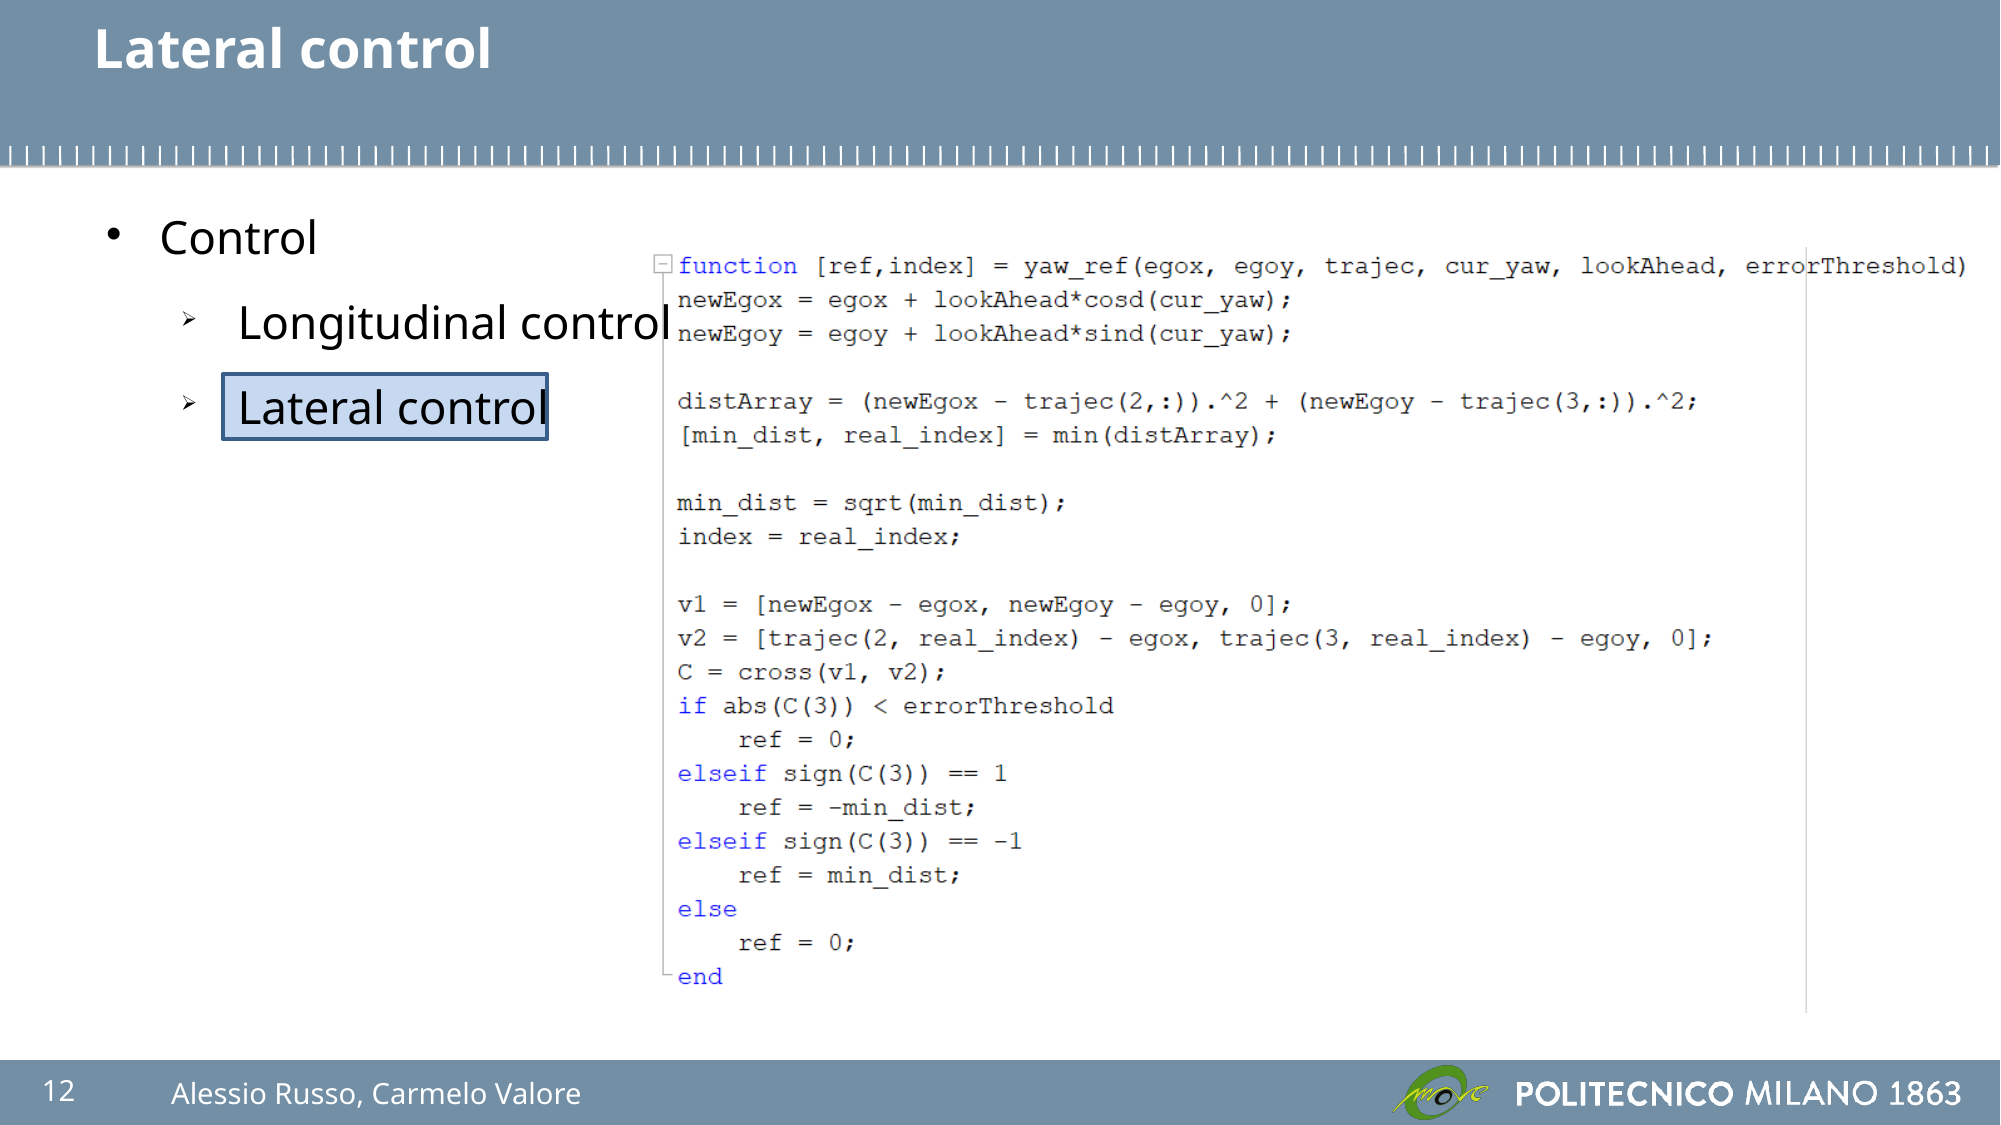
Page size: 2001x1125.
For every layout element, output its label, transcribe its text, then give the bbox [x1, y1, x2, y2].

picture [1392, 1065, 1489, 1120]
picture [635, 246, 2000, 1013]
text_box Lateral control [78, 8, 1922, 86]
text_box 12 [7, 1062, 110, 1123]
text_box Alessio Russo, Carmelo Valore [156, 1062, 1007, 1123]
picture [1510, 1068, 1967, 1117]
text_box Control Longitudinal control Lateral control [73, 201, 1917, 1059]
